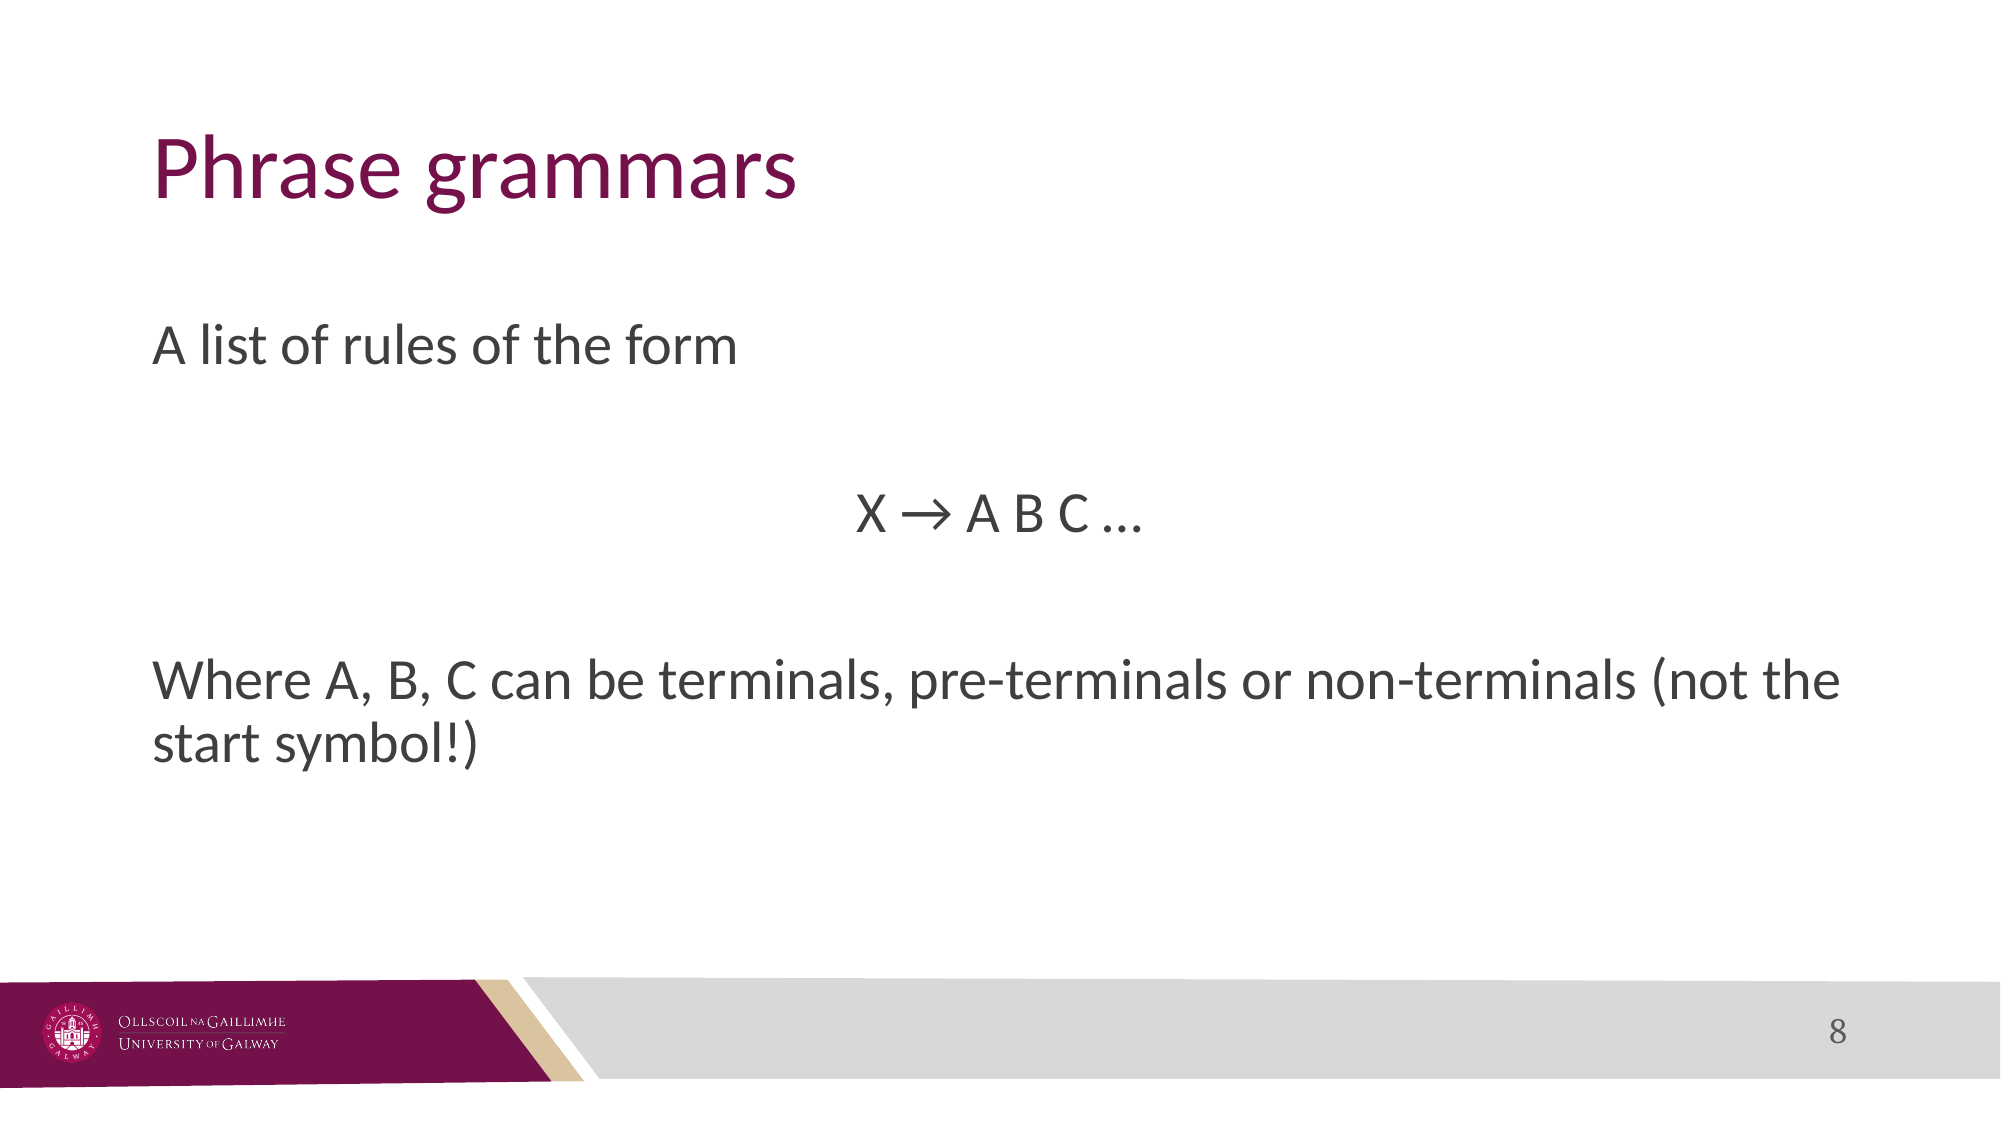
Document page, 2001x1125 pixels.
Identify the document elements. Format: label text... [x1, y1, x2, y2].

title Phrase grammars [137, 59, 1863, 278]
list A list of rules of the form X → A B C … Where A, B, C can be terminals, pre-terminals or non-terminals (not the start symbol!) [137, 299, 1863, 925]
picture [42, 1002, 285, 1063]
footer ‹#› [1187, 1002, 1863, 1063]
